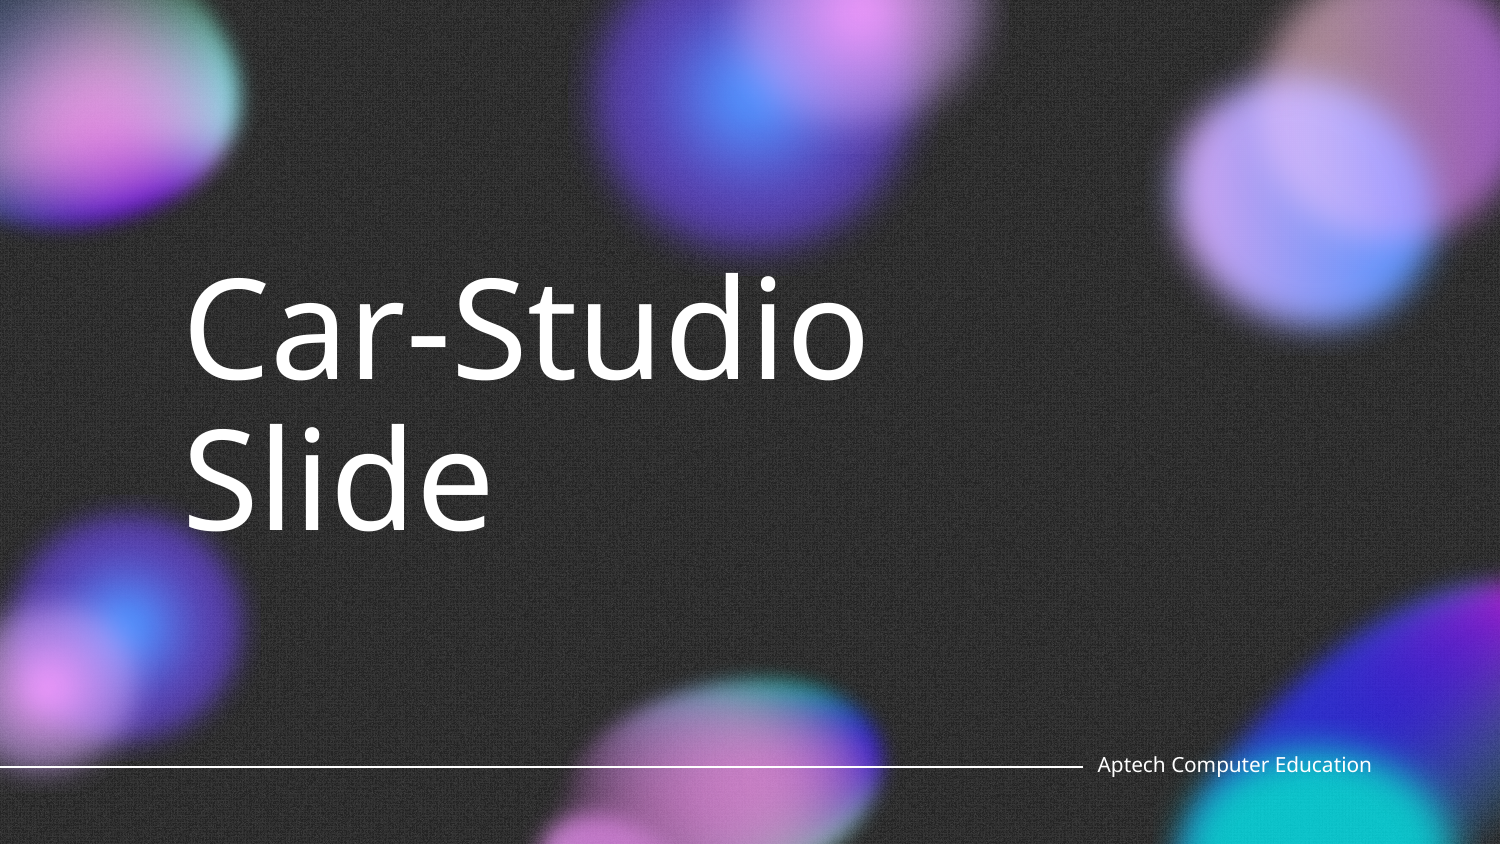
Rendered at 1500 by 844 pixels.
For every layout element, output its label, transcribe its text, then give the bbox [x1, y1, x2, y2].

title Car-Studio Slide [167, 244, 1119, 550]
picture [0, 0, 1500, 844]
text_box Aptech Computer Education [1082, 739, 1446, 790]
